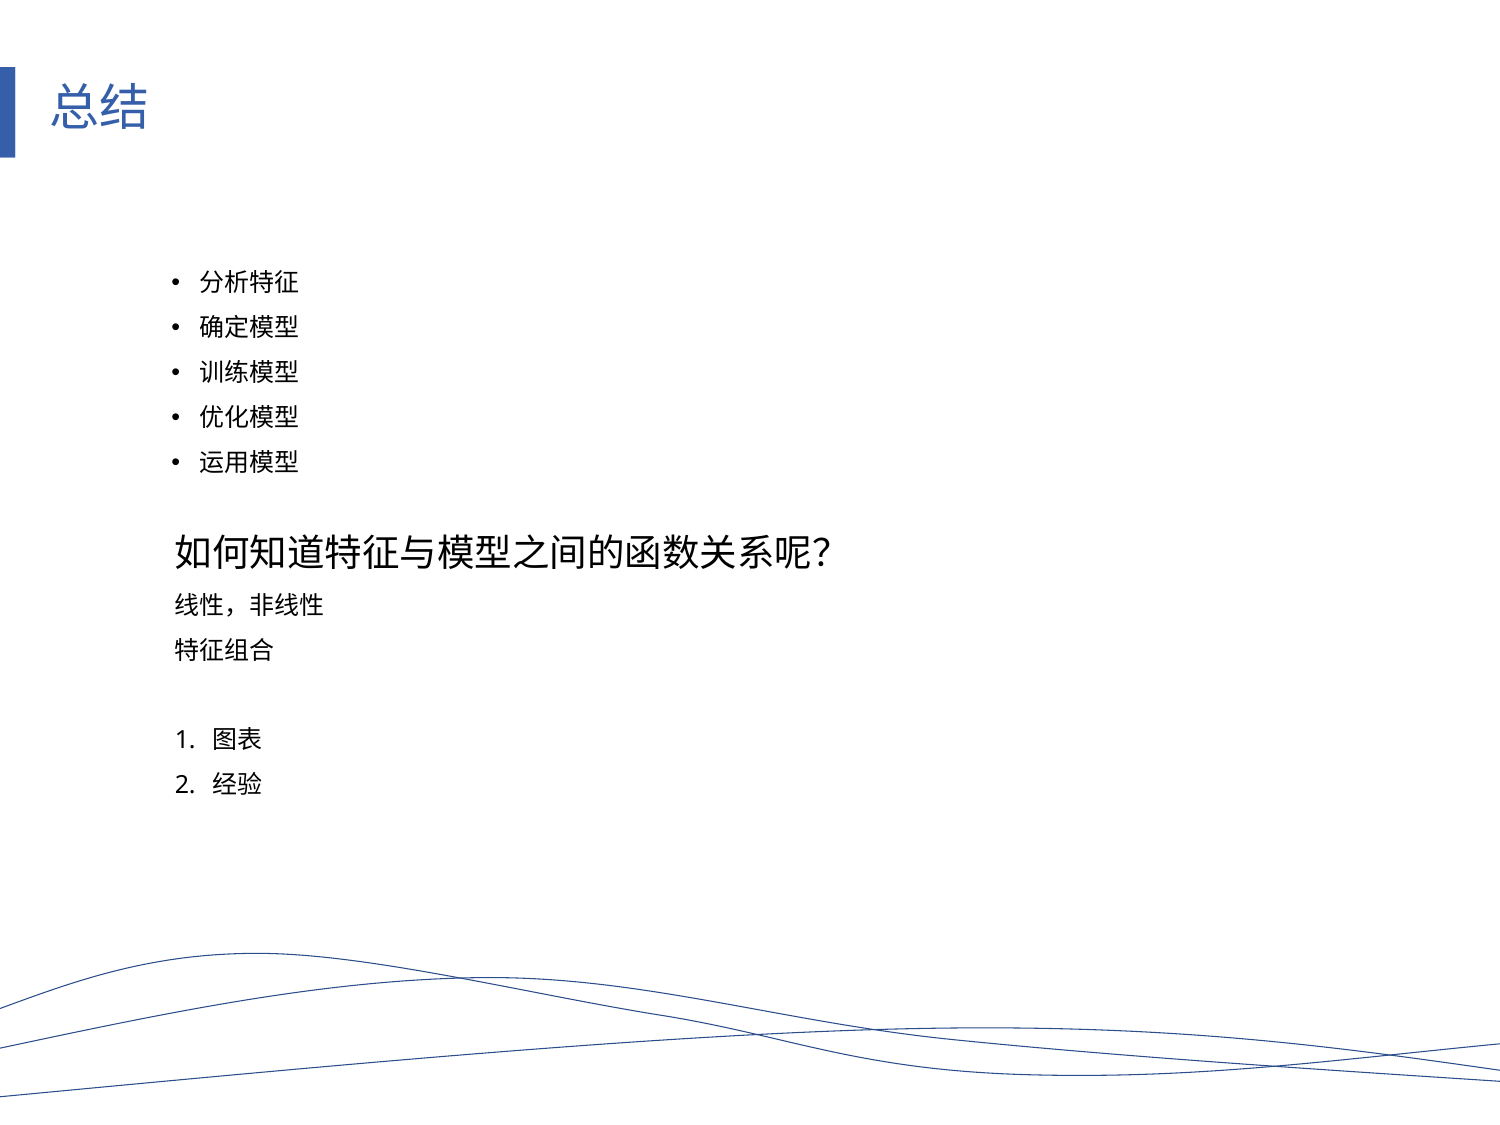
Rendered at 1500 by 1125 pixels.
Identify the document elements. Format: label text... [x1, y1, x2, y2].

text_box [0, 953, 1500, 1097]
list 总结 [34, 74, 842, 150]
text_box 如何知道特征与模型之间的函数关系呢？ 线性，非线性 特征组合 图表 经验 [160, 499, 865, 807]
text_box 分析特征 确定模型 训练模型 优化模型 运用模型 [156, 244, 719, 484]
